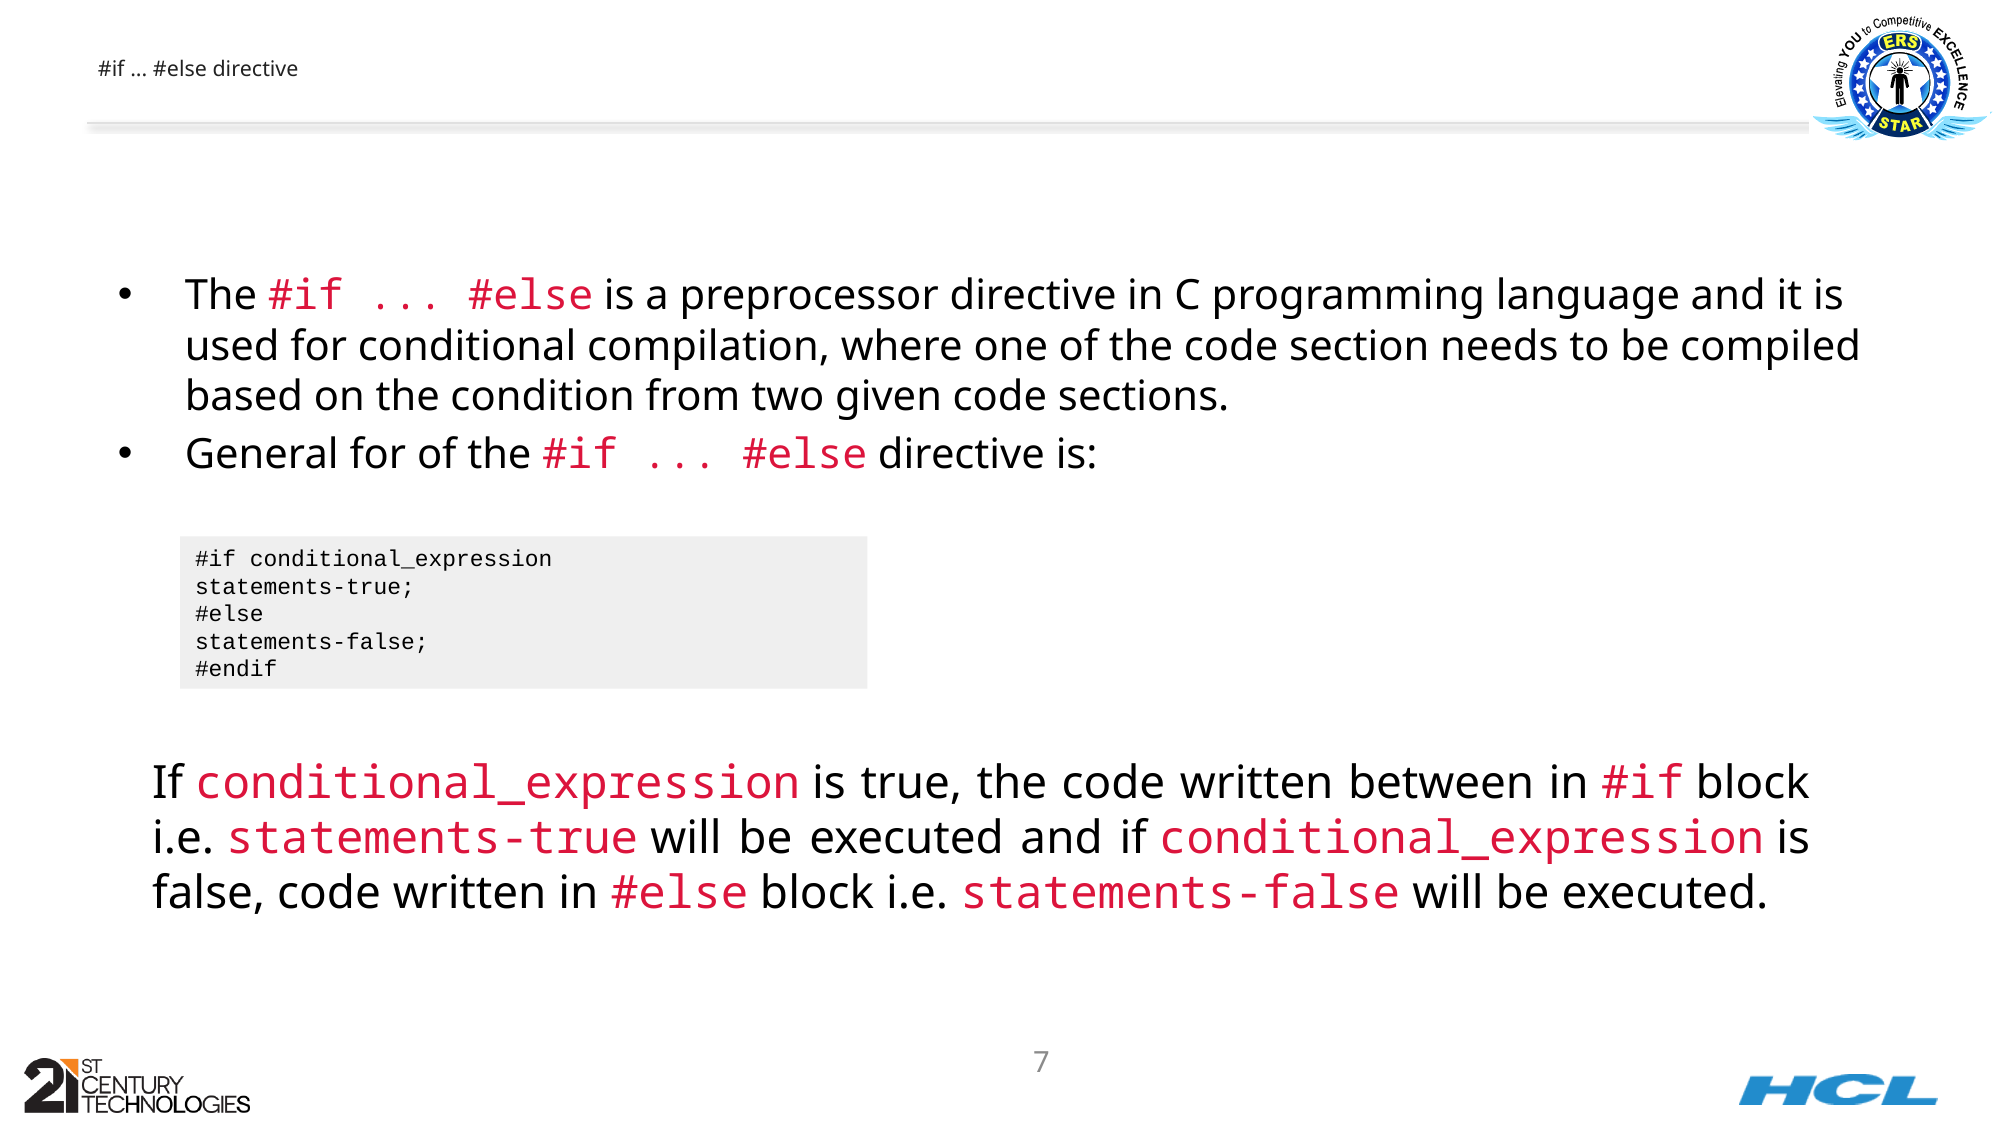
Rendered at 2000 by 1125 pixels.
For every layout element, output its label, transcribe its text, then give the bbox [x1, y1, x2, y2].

text_box #if conditional_expression statements-true; #else statements-false; #endif [180, 536, 868, 689]
slide_number 7 [808, 1033, 1275, 1094]
list The #if ... #else is a preprocessor directive in C programming language and it is used for conditional compilation, where one of the code section needs to be compiled based on the condition from two given code sections. General for of the #if ... #else directive is: [99, 259, 1900, 1002]
picture [1809, 10, 2000, 144]
title #if ... #else directive [97, 28, 1638, 107]
picture [24, 1058, 250, 1113]
picture [1739, 1074, 1938, 1105]
text_box If conditional_expression is true, the code written between in #if block i.e. statements-true will be executed and if conditional_expression is false, code written in #else block i.e. statements-false will be executed. [137, 744, 1825, 925]
